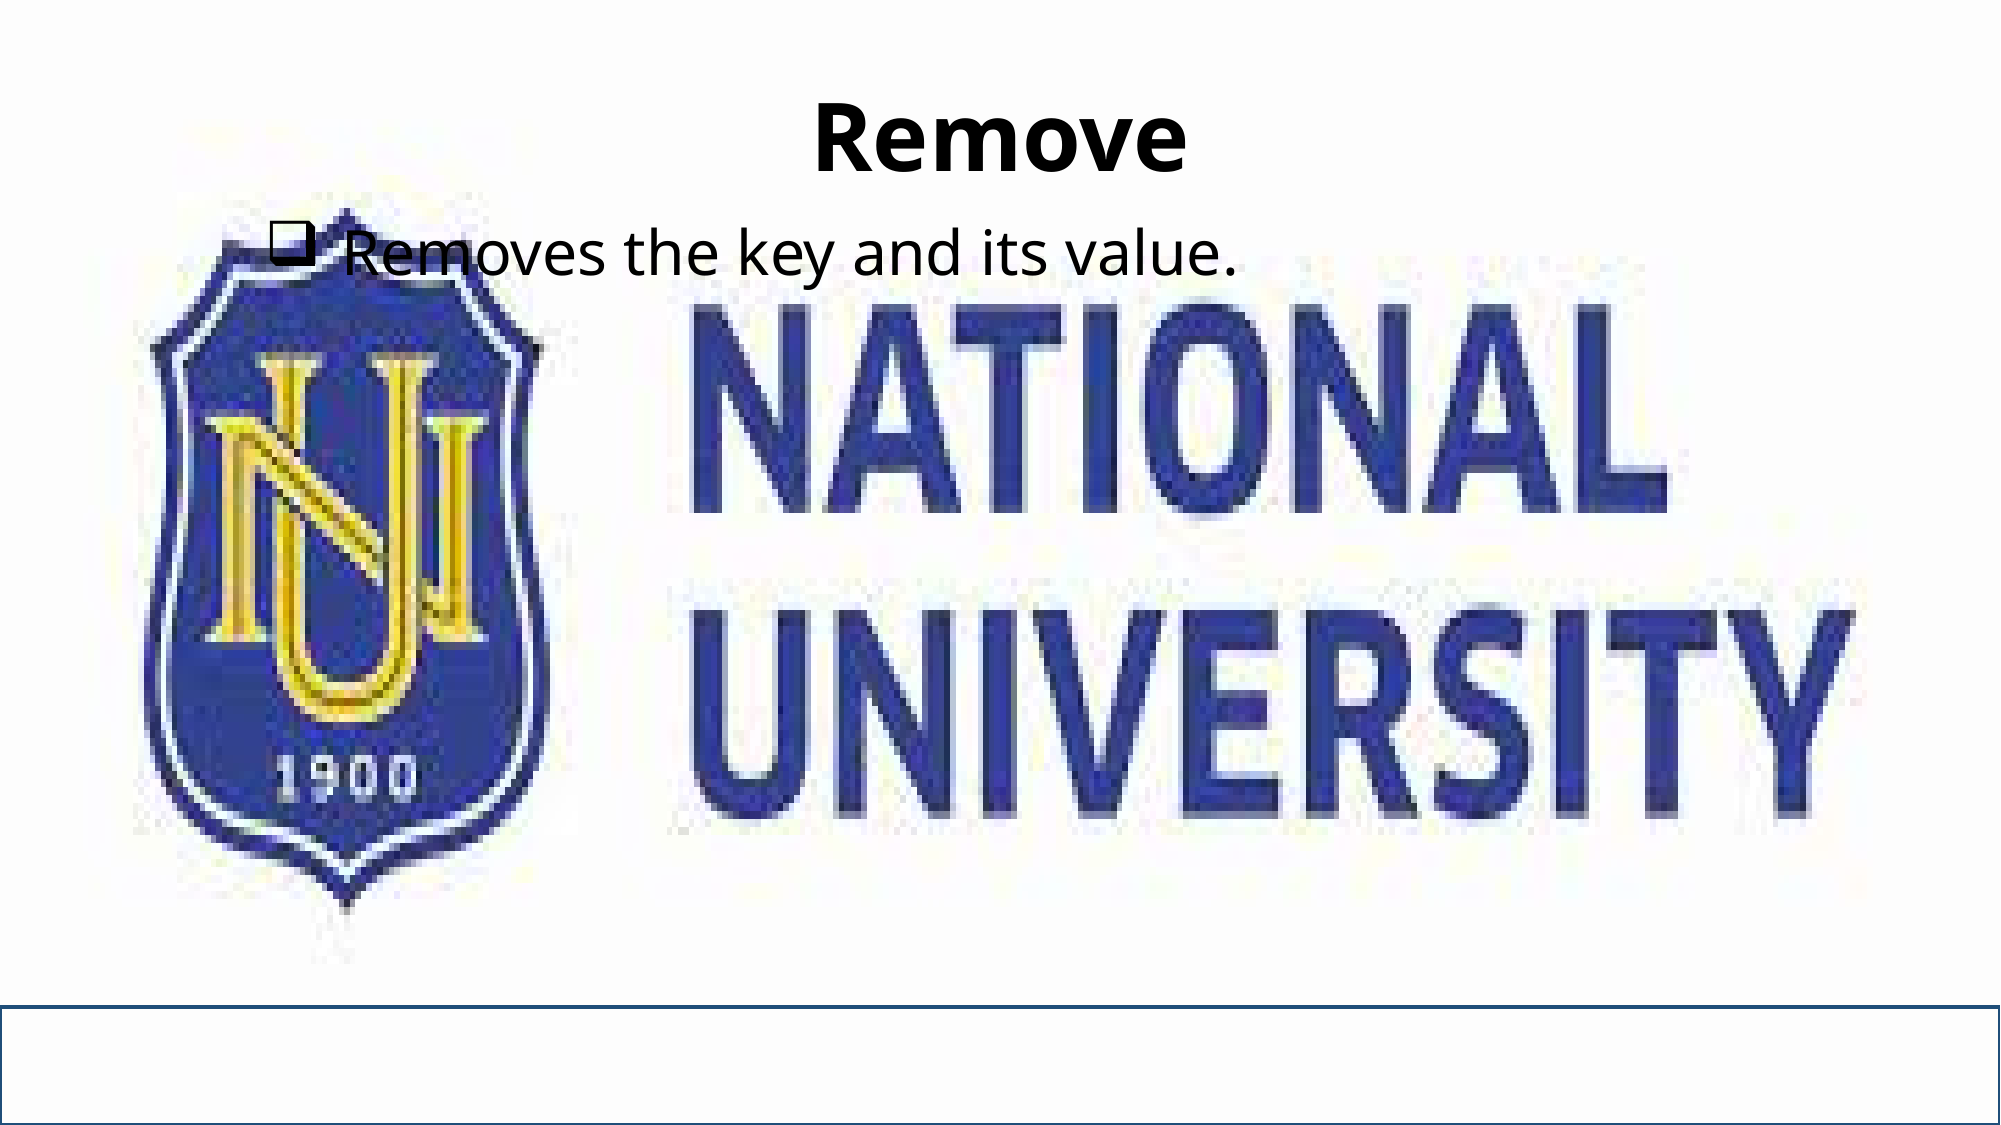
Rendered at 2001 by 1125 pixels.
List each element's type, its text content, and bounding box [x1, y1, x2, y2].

picture [0, 0, 2000, 1007]
title Remove [249, 81, 1750, 199]
text_box Removes the key and its value. [249, 199, 1750, 904]
footer [0, 1007, 2000, 1125]
